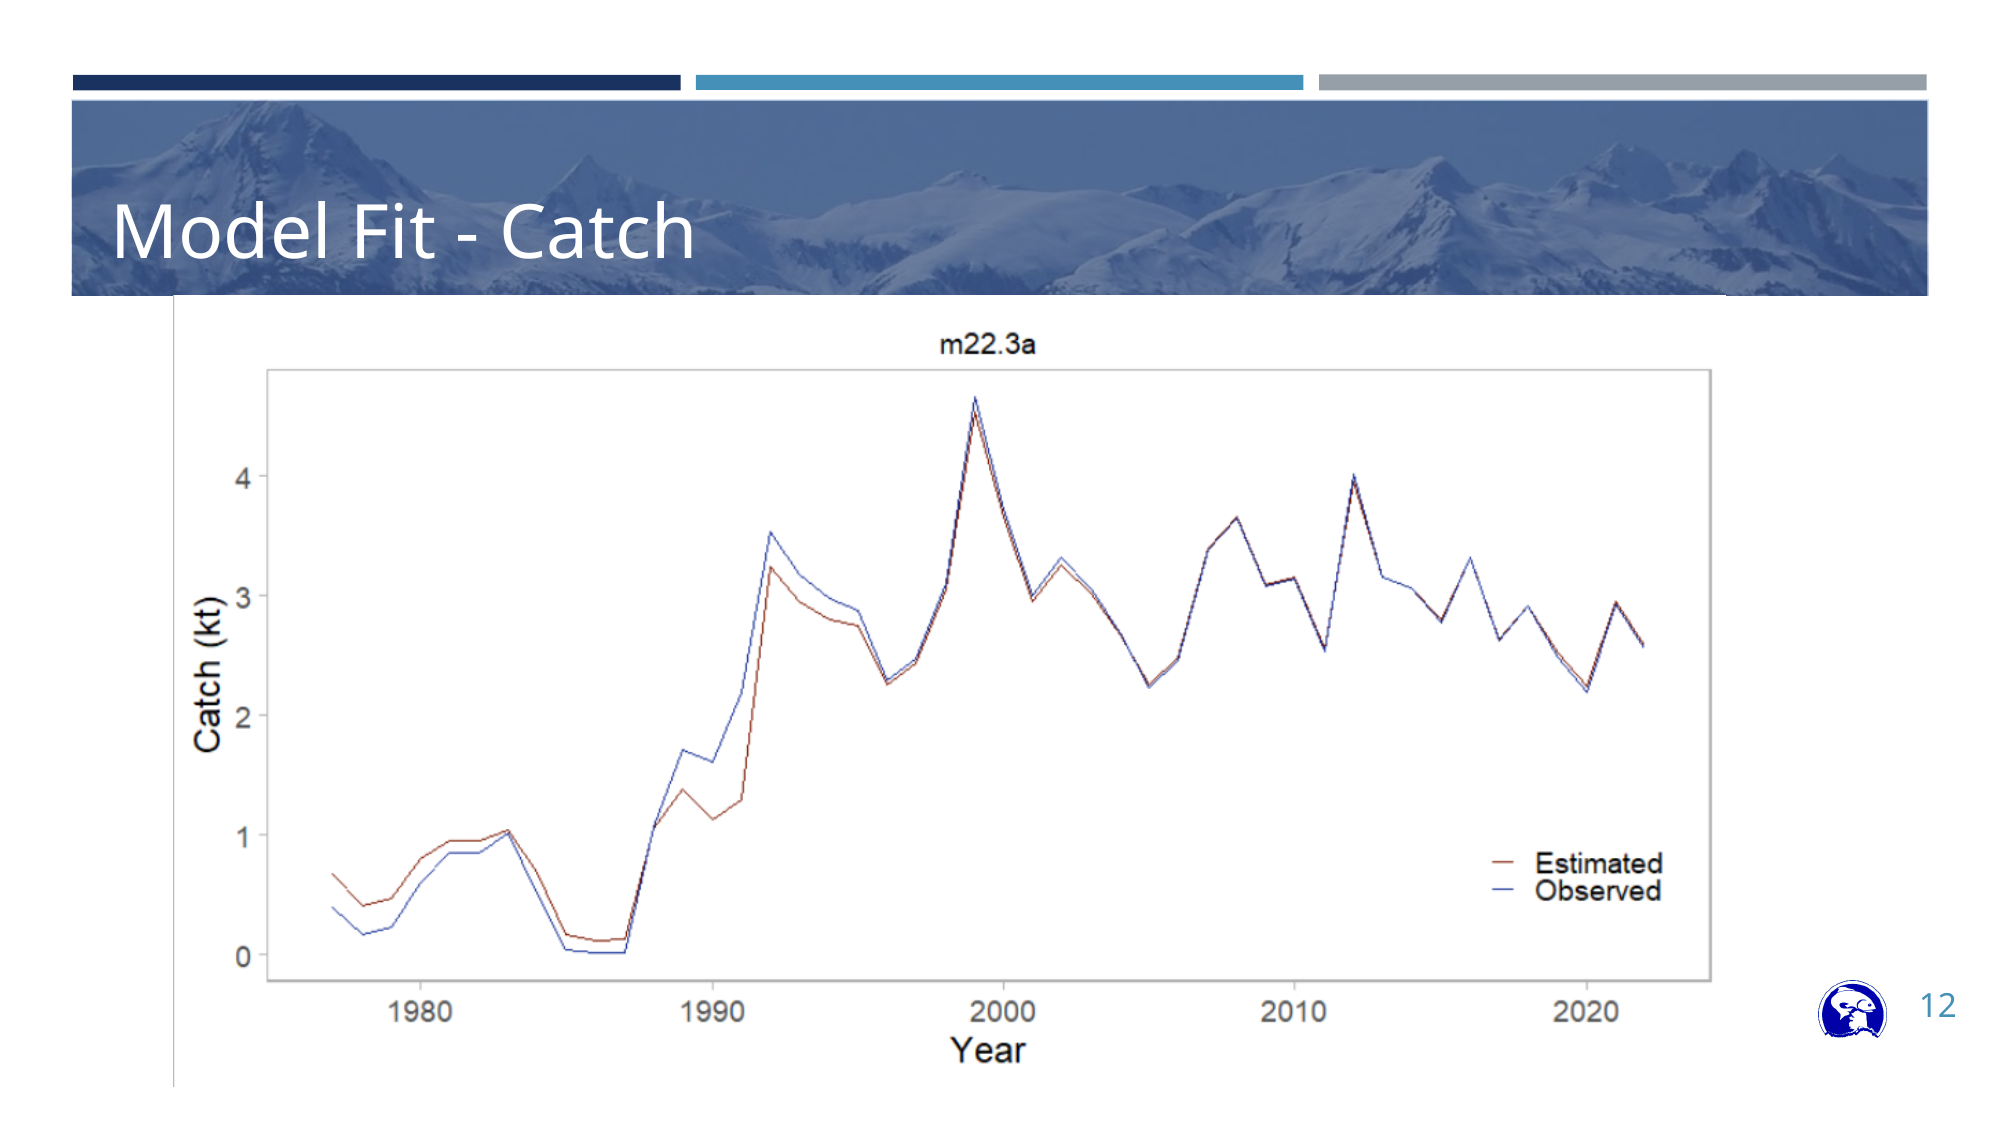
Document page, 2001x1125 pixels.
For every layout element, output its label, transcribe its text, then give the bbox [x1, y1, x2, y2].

text_box [71, 99, 1929, 296]
picture [173, 295, 1726, 1087]
slide_number 12 [1732, 977, 1972, 1037]
title Model Fit - Catch [95, 115, 1905, 282]
